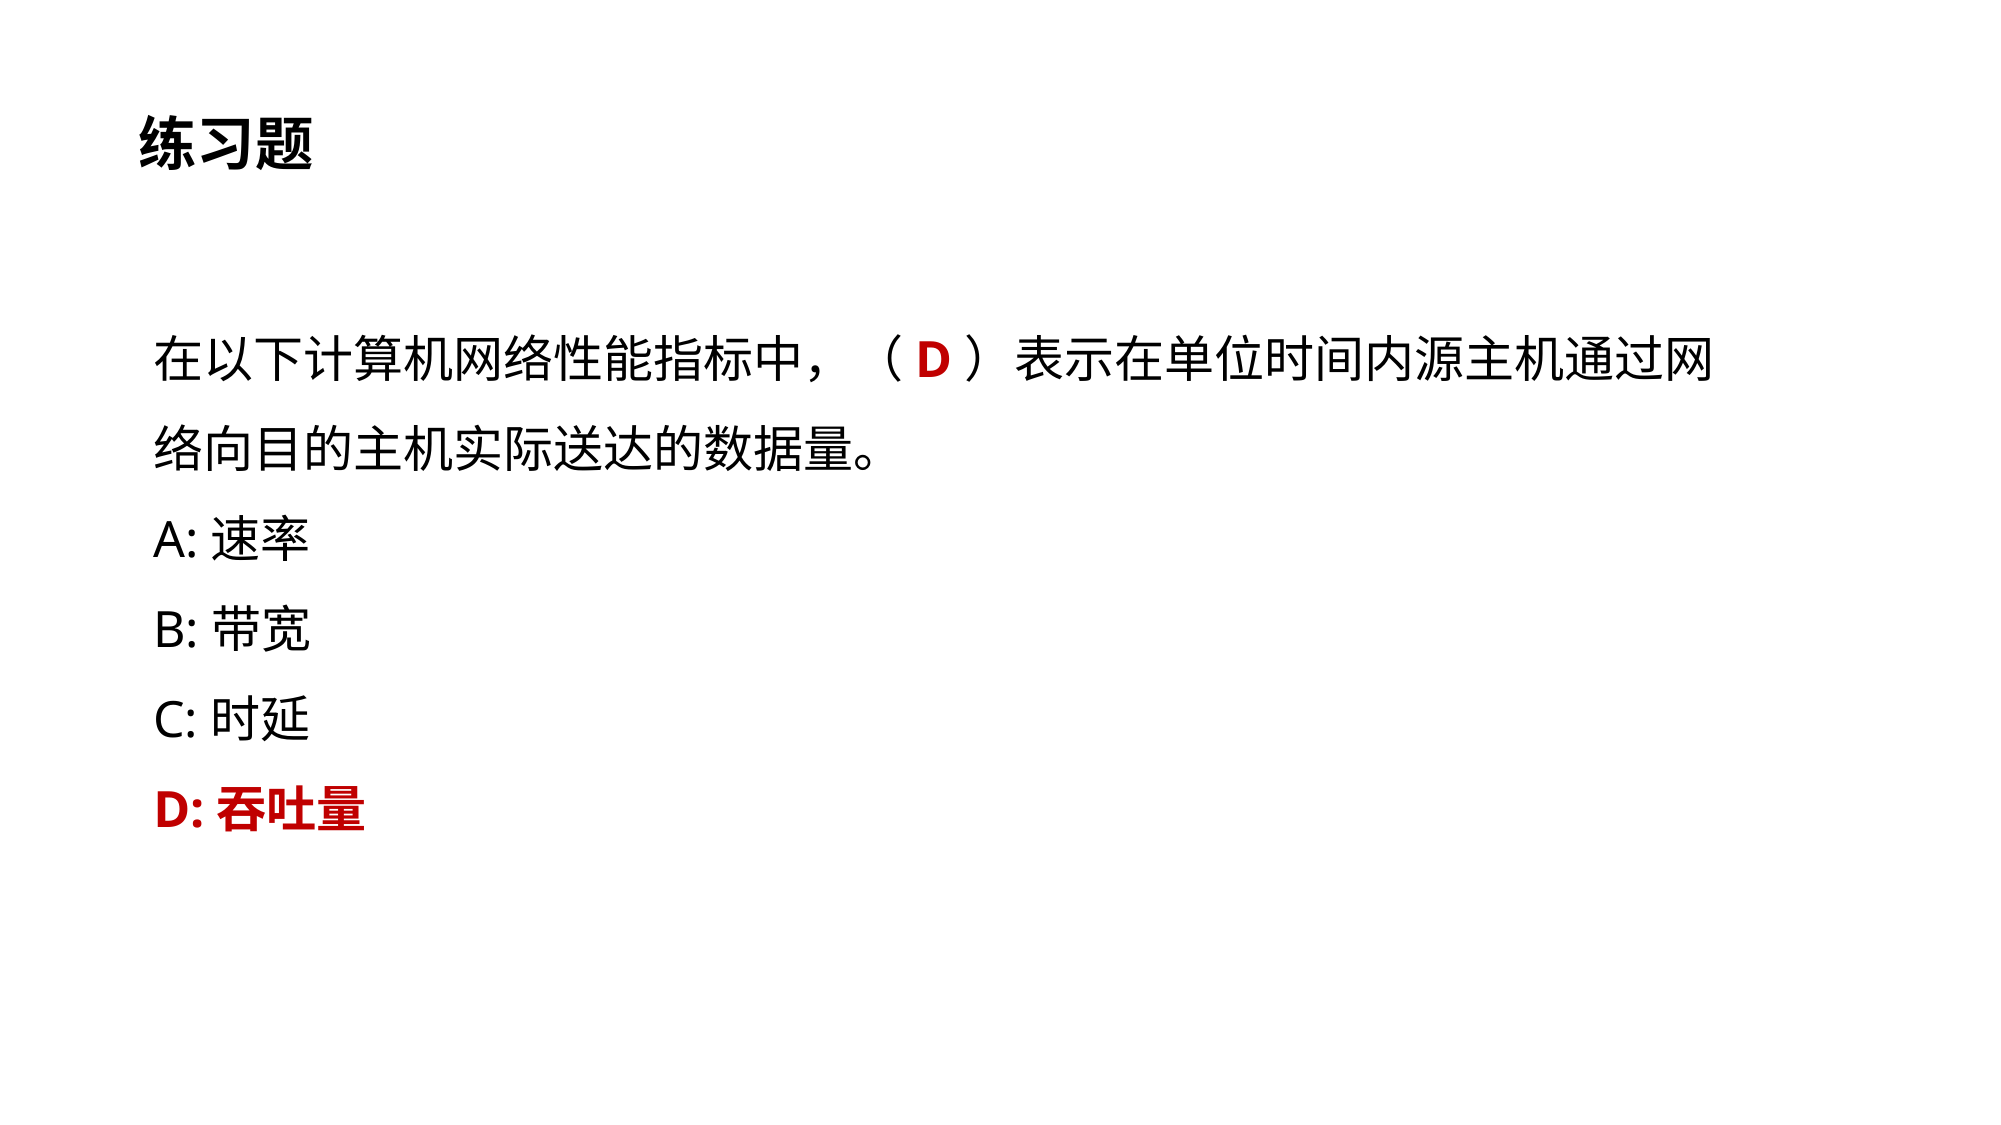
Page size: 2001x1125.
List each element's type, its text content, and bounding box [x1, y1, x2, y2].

text_box 在以下计算机网络性能指标中，（D）表示在单位时间内源主机通过网络向目的主机实际送达的数据量。 A:速率 B:带宽 C:时延 D:吞吐量 [138, 289, 1763, 905]
text_box 练习题 [120, 97, 1568, 187]
